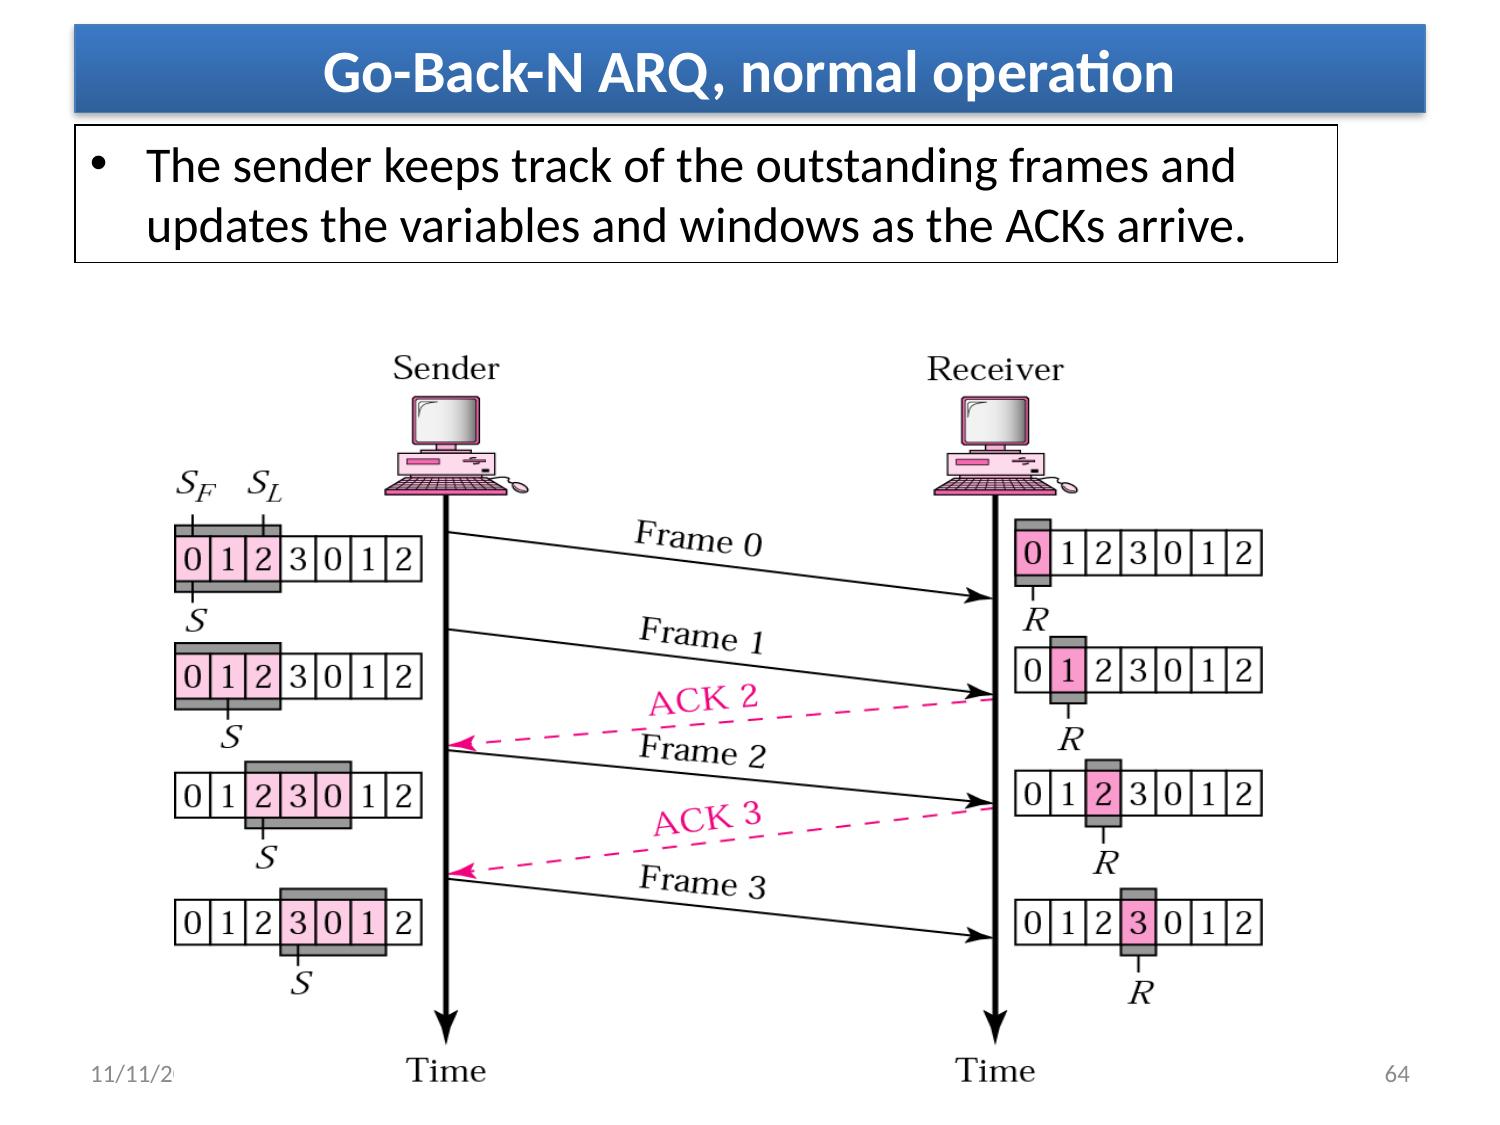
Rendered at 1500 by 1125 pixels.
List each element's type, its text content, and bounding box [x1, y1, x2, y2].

title Go-Back-N ARQ, normal operation [74, 24, 1426, 113]
text_box The sender keeps track of the outstanding frames and updates the variables and windows as the ACKs arrive. [74, 124, 1338, 263]
slide_number 64 [1074, 1042, 1425, 1103]
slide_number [75, 1042, 425, 1103]
picture [174, 349, 1263, 1091]
